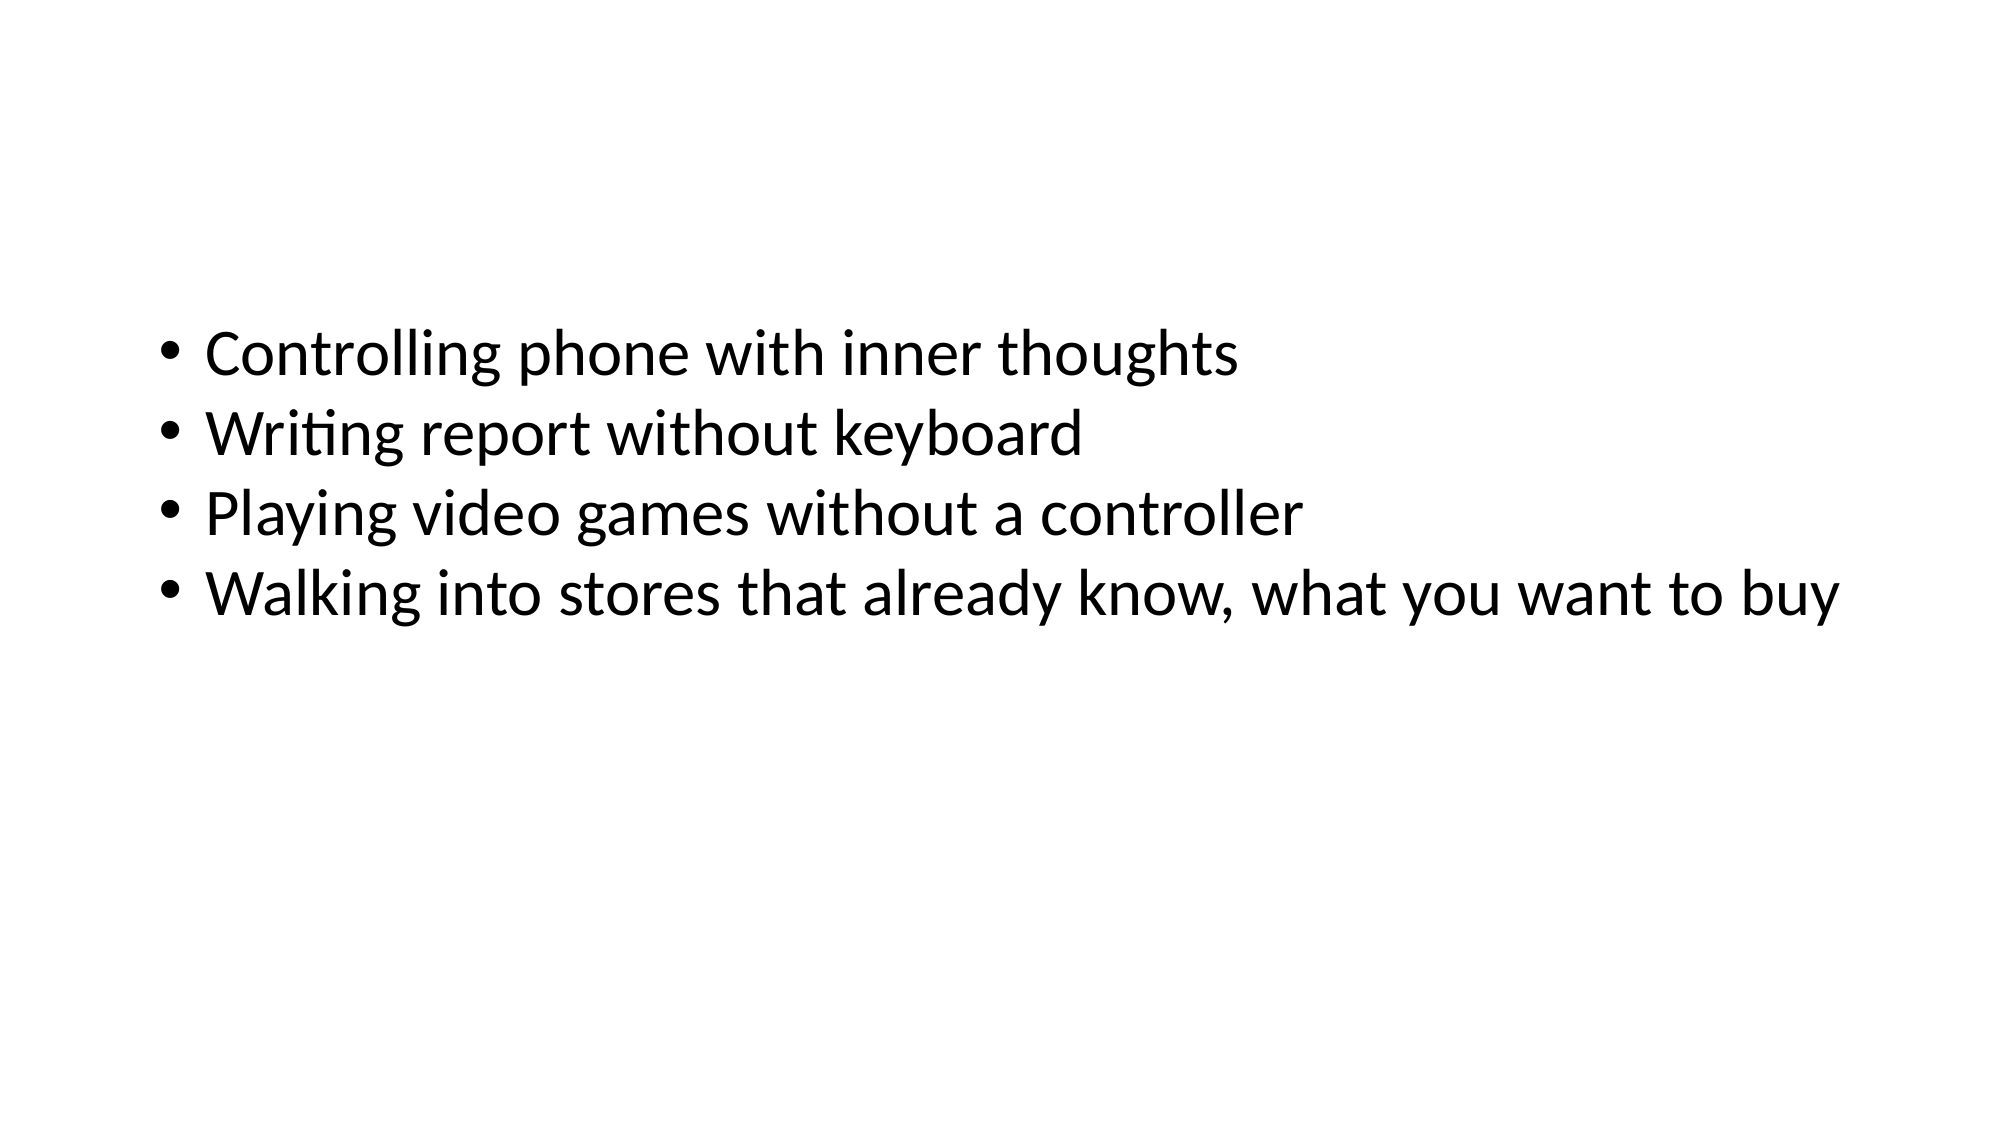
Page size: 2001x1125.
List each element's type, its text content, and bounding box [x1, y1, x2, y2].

text_box Controlling phone with inner thoughts Writing report without keyboard Playing video games without a controller Walking into stores that already know, what you want to buy [143, 301, 1857, 637]
